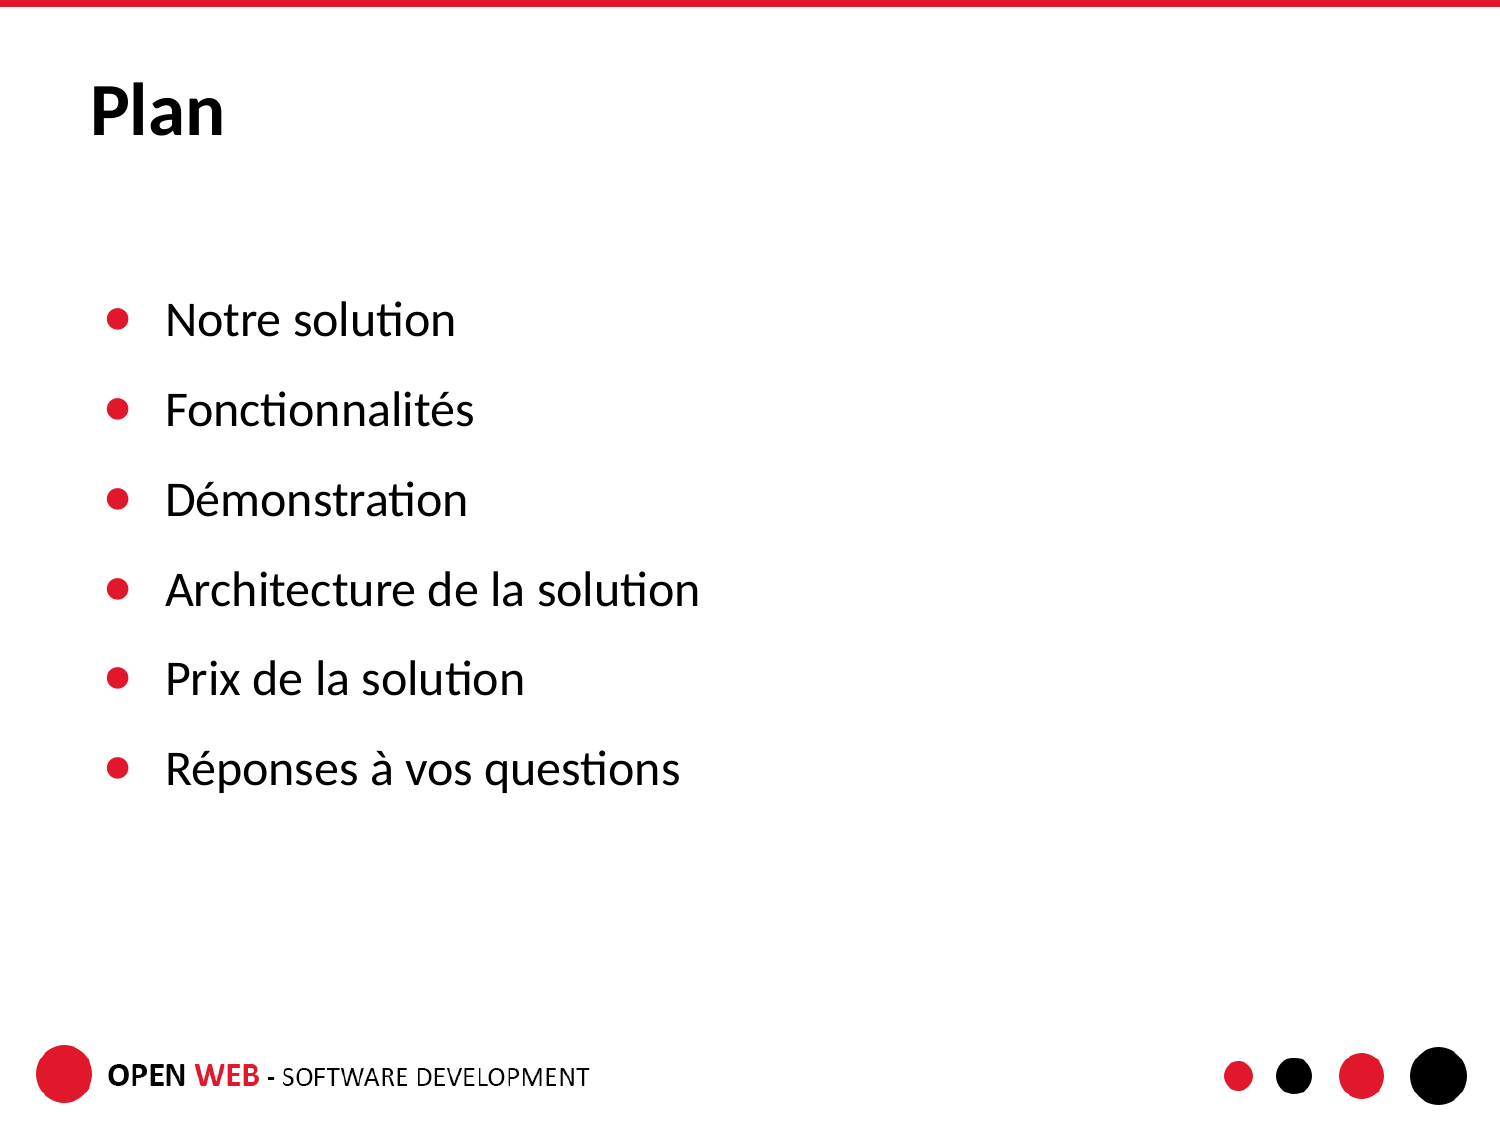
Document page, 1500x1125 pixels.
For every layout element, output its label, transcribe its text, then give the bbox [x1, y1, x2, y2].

picture [0, 1025, 1500, 1125]
list Notre solution Fonctionnalités Démonstration Architecture de la solution Prix de la solution Réponses à vos questions [75, 262, 1425, 996]
title Plan [75, 45, 1425, 233]
